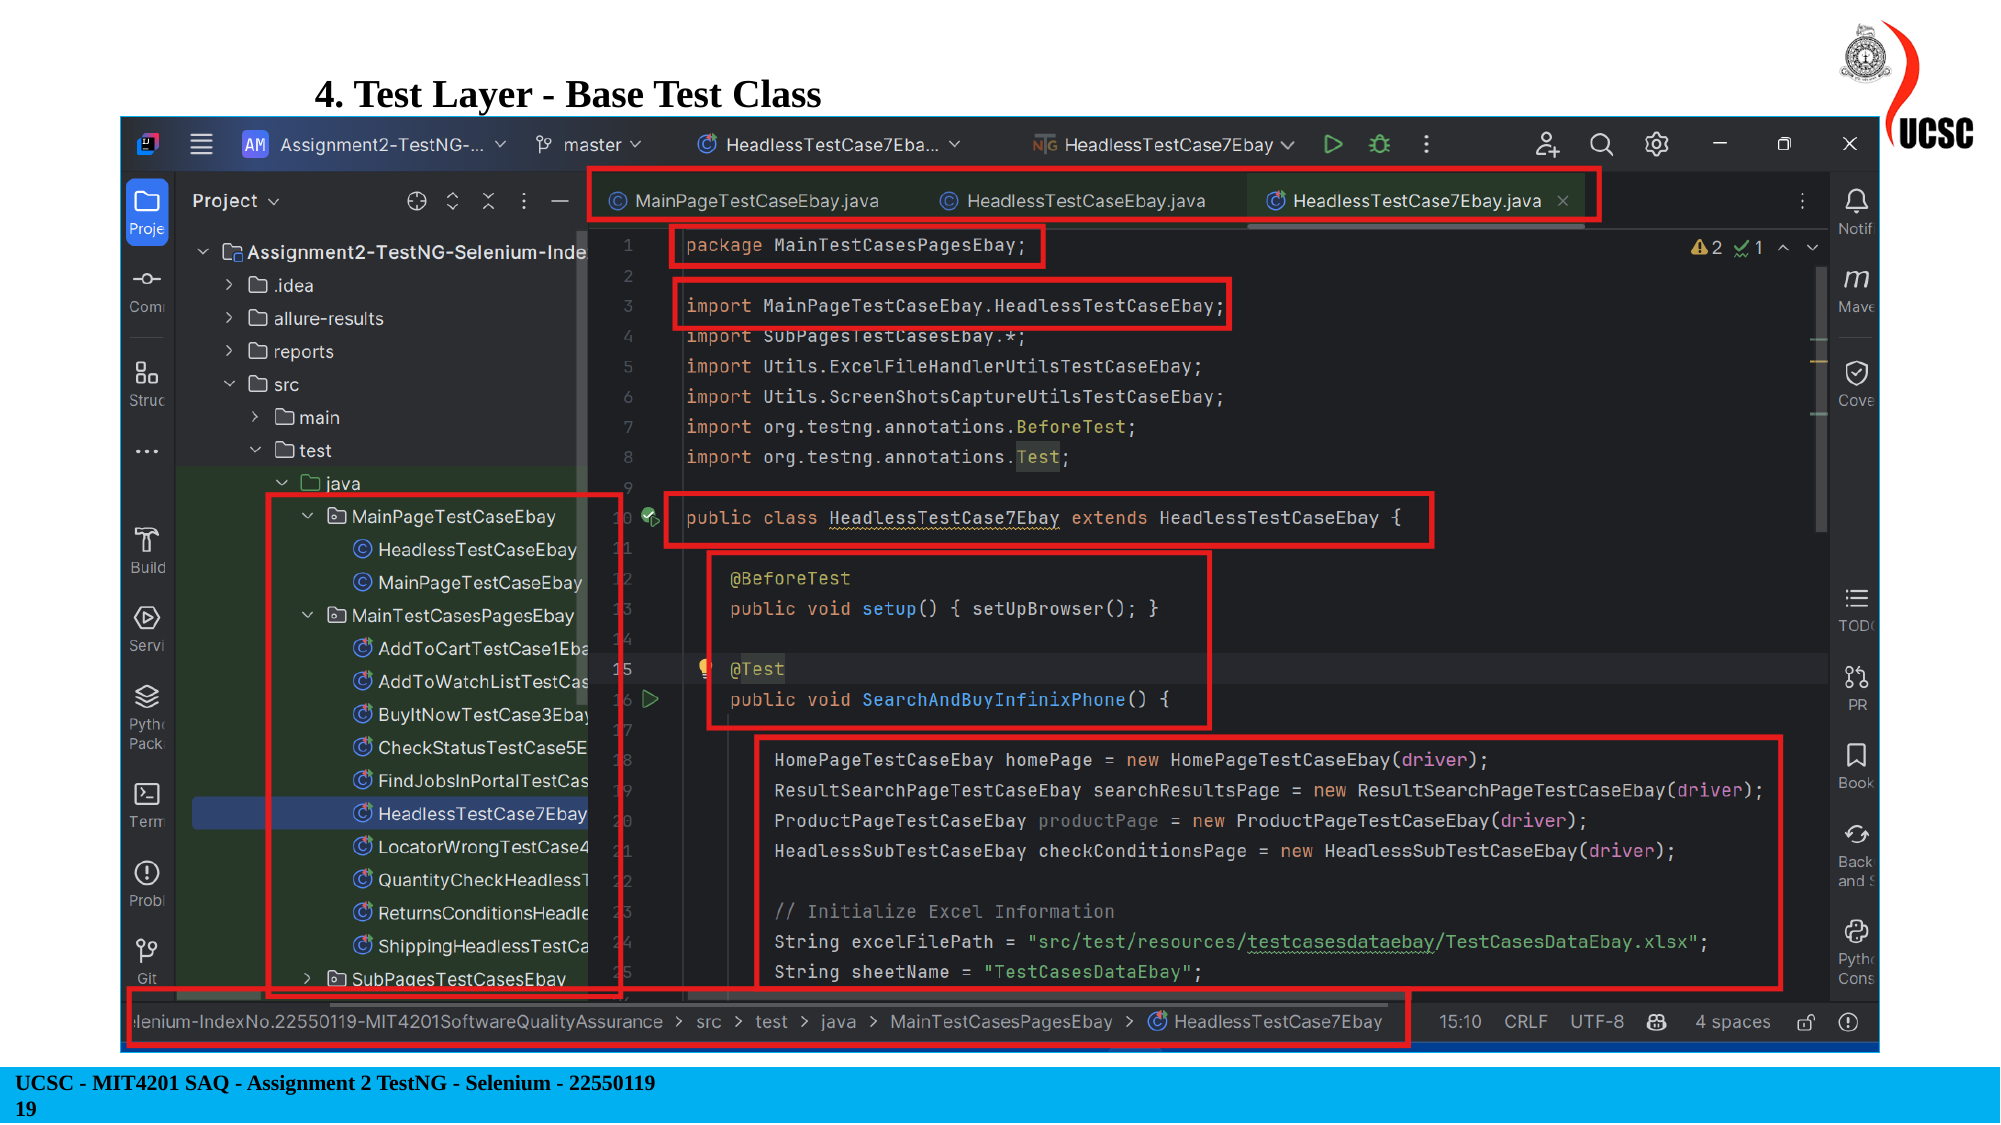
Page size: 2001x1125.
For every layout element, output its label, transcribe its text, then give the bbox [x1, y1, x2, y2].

picture [122, 118, 1878, 1051]
text_box 4. Test Layer - Base Test Class [0, 37, 2000, 1064]
picture [1826, 0, 2000, 174]
footer UCSC - MIT4201 SAQ - Assignment 2 TestNG - Selenium - 22550119 19 [0, 1067, 2000, 1123]
